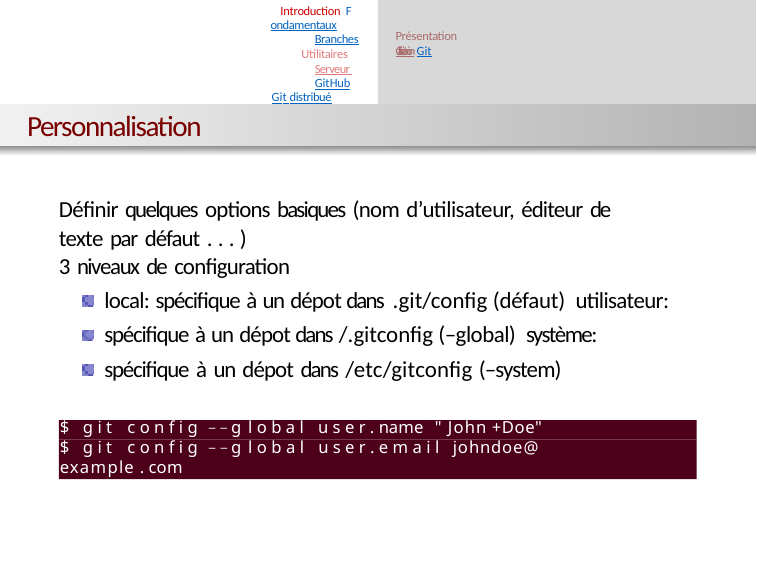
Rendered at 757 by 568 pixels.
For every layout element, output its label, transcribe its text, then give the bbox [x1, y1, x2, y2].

text_box Présentation Classification Git [393, 25, 478, 58]
text_box Personnalisation Définir quelques options basiques (nom d’utilisateur, éditeur de texte par défaut . . . ) 3 niveaux de configuration local: spécifique à un dépot dans .git/config (défaut) utilisateur: spécifique à un dépot dans /.gitconfig (–global) système: spécifique à un dépot dans /etc/gitconfig (–system) [25, 156, 688, 382]
text_box $ g i t c o n f i g −−g l o b a l u s e r . name " John +Doe" $ g i t c o n f i g −−g l o b a l u s e r . e m a i l johndoe@ example . com $ g i t c o n f i g −−g l o b a l c o r e . e d i t o r nano [57, 415, 612, 497]
picture [82, 295, 94, 307]
text_box [612, 420, 697, 480]
picture [82, 330, 94, 341]
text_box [0, 104, 756, 156]
text_box [377, 0, 756, 104]
text_box Introduction Fondamentaux Branches Utilitaires Serveur GitHub Git distribué [268, 0, 363, 103]
picture [82, 364, 94, 376]
